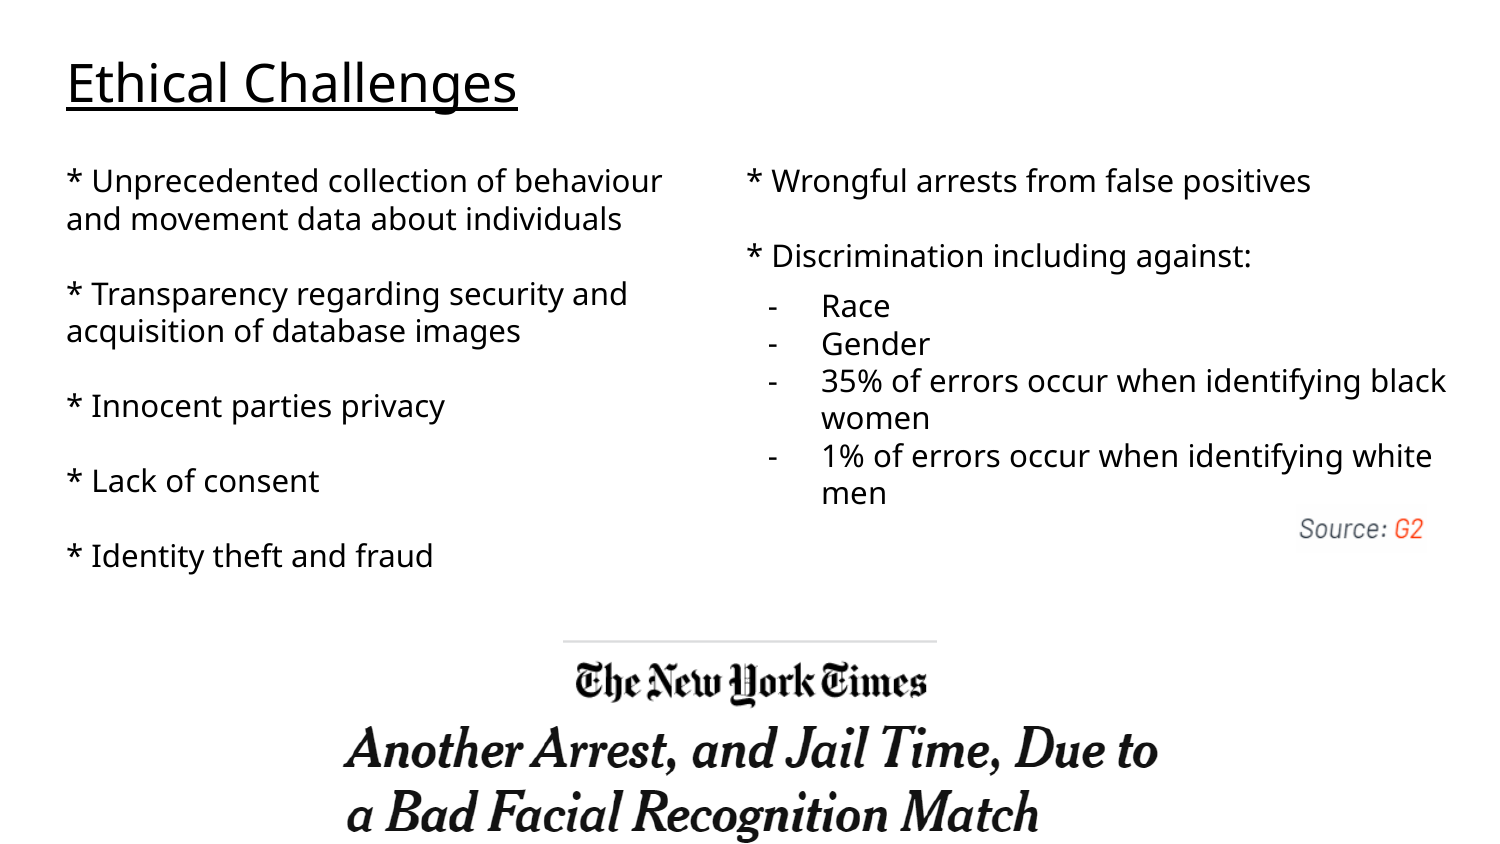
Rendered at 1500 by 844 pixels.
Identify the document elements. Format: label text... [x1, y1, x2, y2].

text_box * Wrongful arrests from false positives * Discrimination including against: Race Gender 35% of errors occur when identifying black women 1% of errors occur when identifying white men [730, 146, 1471, 564]
picture [1295, 504, 1427, 553]
picture [340, 637, 1160, 844]
title Ethical Challenges [51, 34, 1449, 129]
text_box * Unprecedented collection of behaviour and movement data about individuals * Transparency regarding security and acquisition of database images * Innocent parties privacy * Lack of consent * Identity theft and fraud [51, 146, 694, 659]
